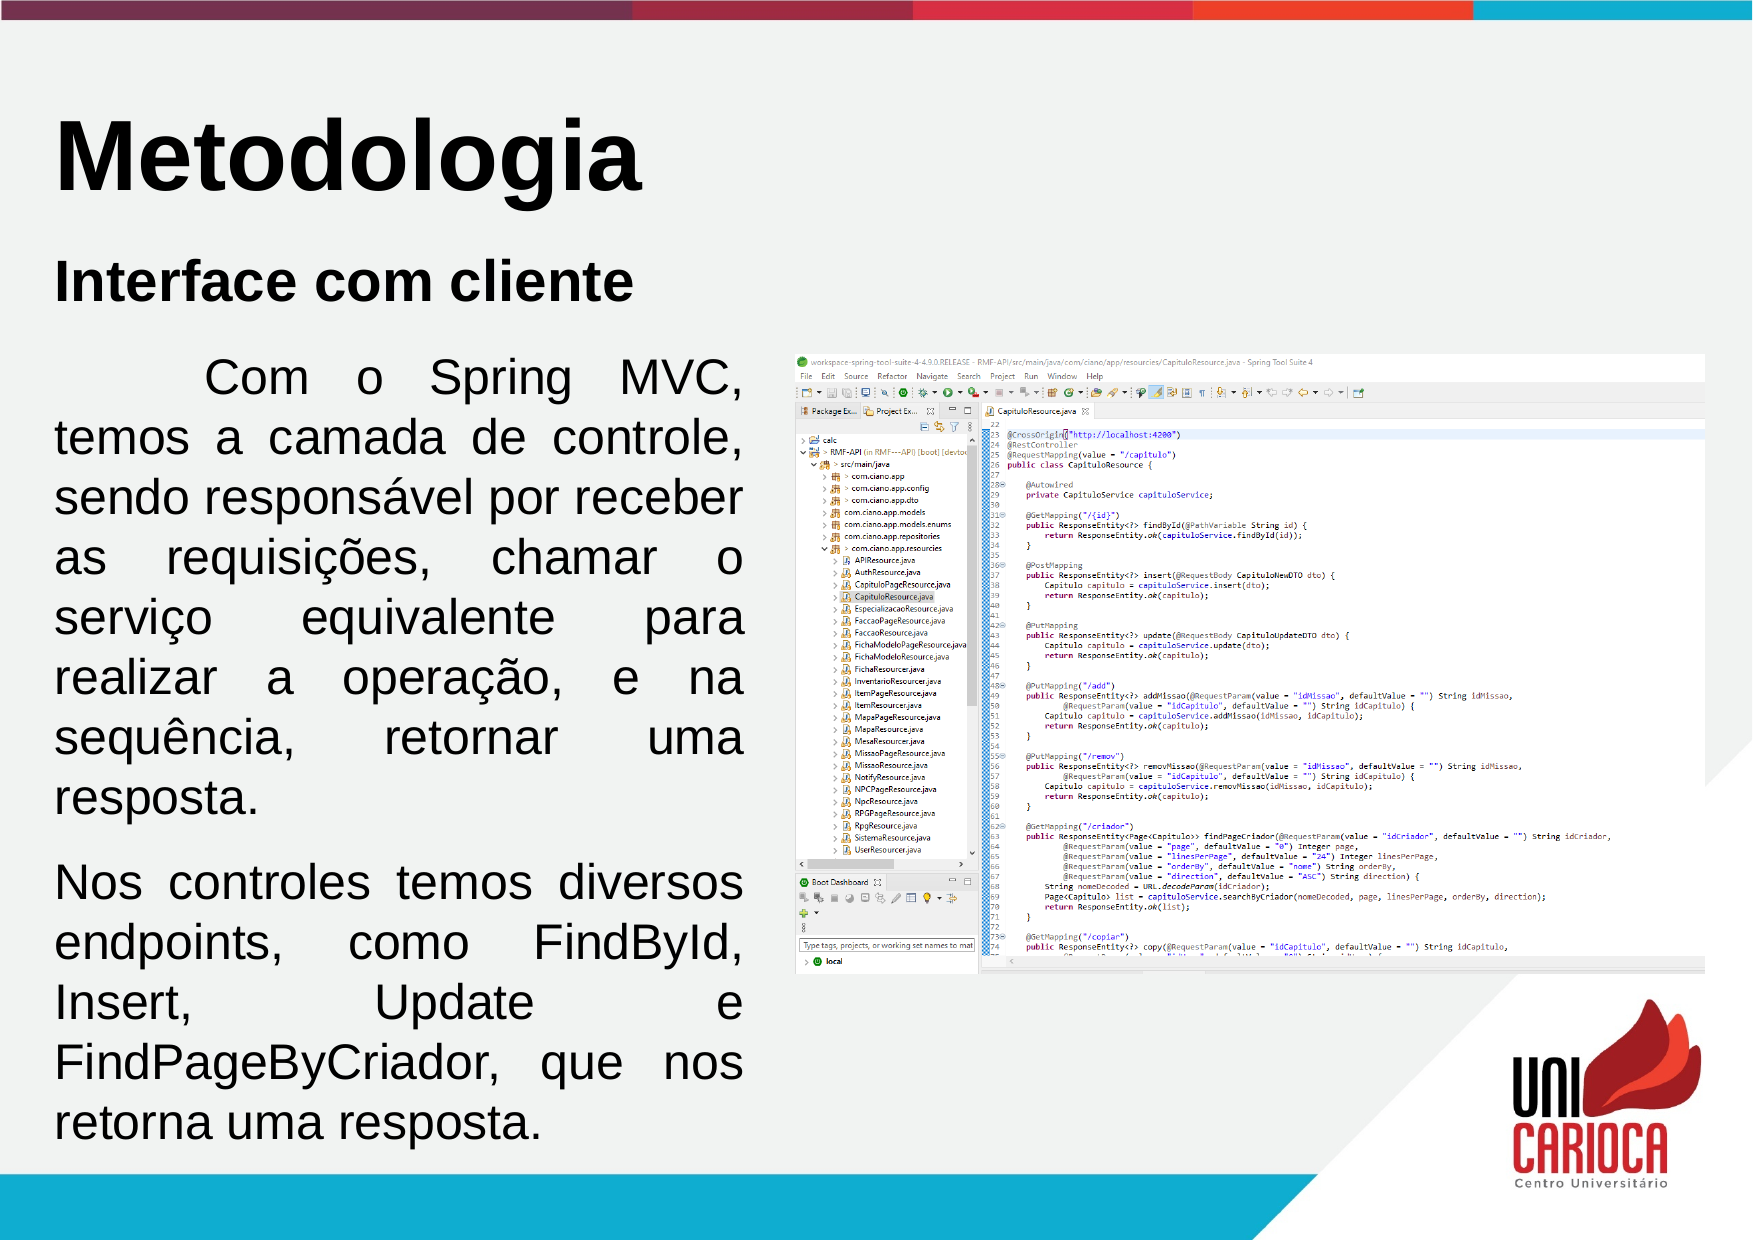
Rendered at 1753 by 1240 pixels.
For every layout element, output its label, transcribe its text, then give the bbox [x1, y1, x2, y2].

text_box Metodologia [47, 82, 1551, 218]
picture [0, 0, 1753, 1240]
text_box Com o Spring MVC, temos a camada de controle, sendo responsável por receber as requisições, chamar o serviço equivalente para realizar a operação, e na sequência, retornar uma resposta. Nos controles temos diversos endpoints, como FindById, Insert, Update e FindPageByCriador, que nos retorna uma resposta. [47, 337, 753, 1157]
text_box Interface com cliente [47, 235, 1465, 321]
